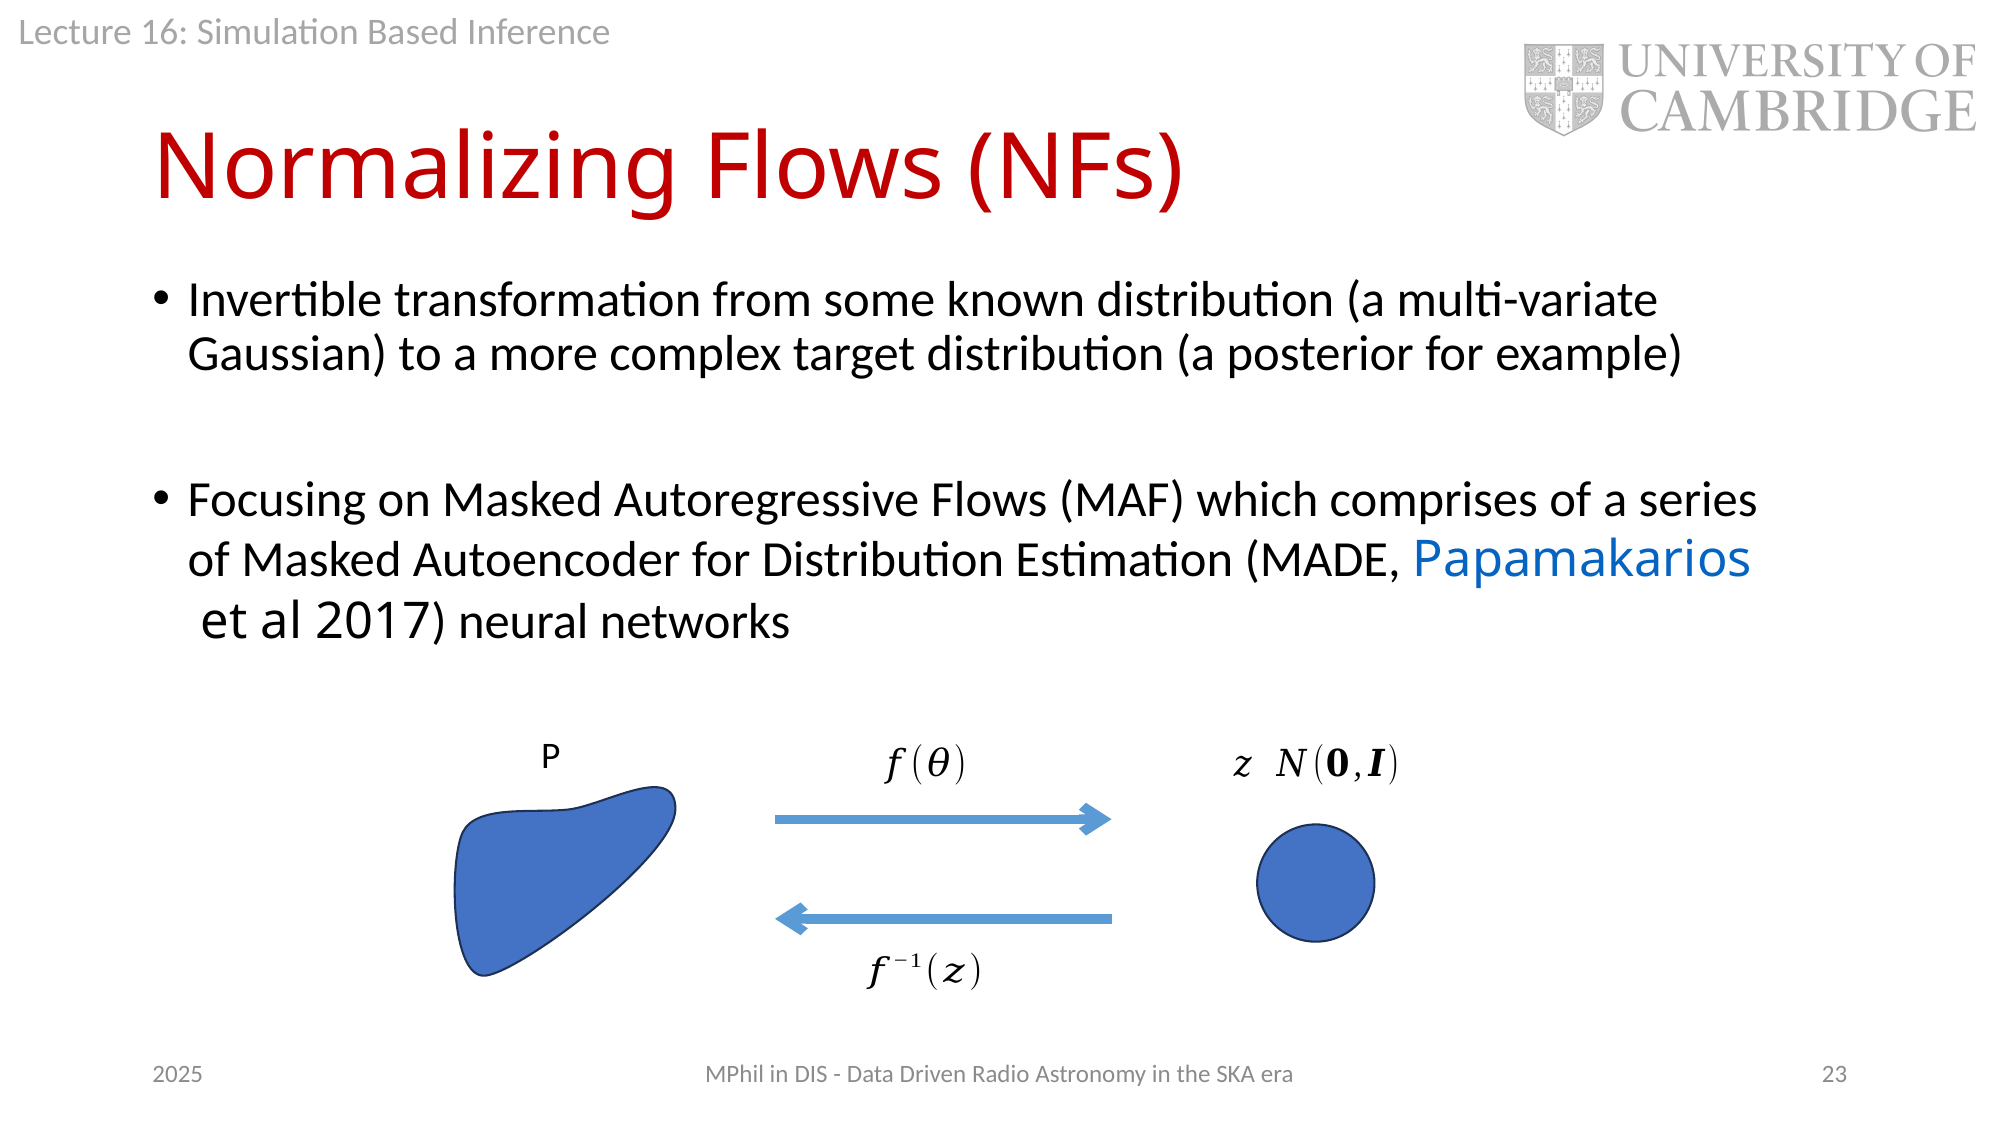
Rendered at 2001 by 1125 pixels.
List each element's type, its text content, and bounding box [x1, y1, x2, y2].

slide_number 23 [1412, 1042, 1863, 1103]
title Normalizing Flows (NFs) [137, 59, 1863, 278]
text_box [453, 786, 677, 977]
footer MPhil in DIS - Data Driven Radio Astronomy in the SKA era [662, 1042, 1338, 1103]
text_box [1256, 823, 1376, 943]
slide_number 2025 [137, 1042, 588, 1103]
list Invertible transformation from some known distribution (a multi-variate Gaussian) to a more complex target distribution (a posterior for example) Focusing on Masked Autoregressive Flows (MAF) which comprises of a series of Masked Autoencoder for Distribution Estimation (MADE, Papamakarios et al 2017) neural networks [137, 264, 1787, 659]
